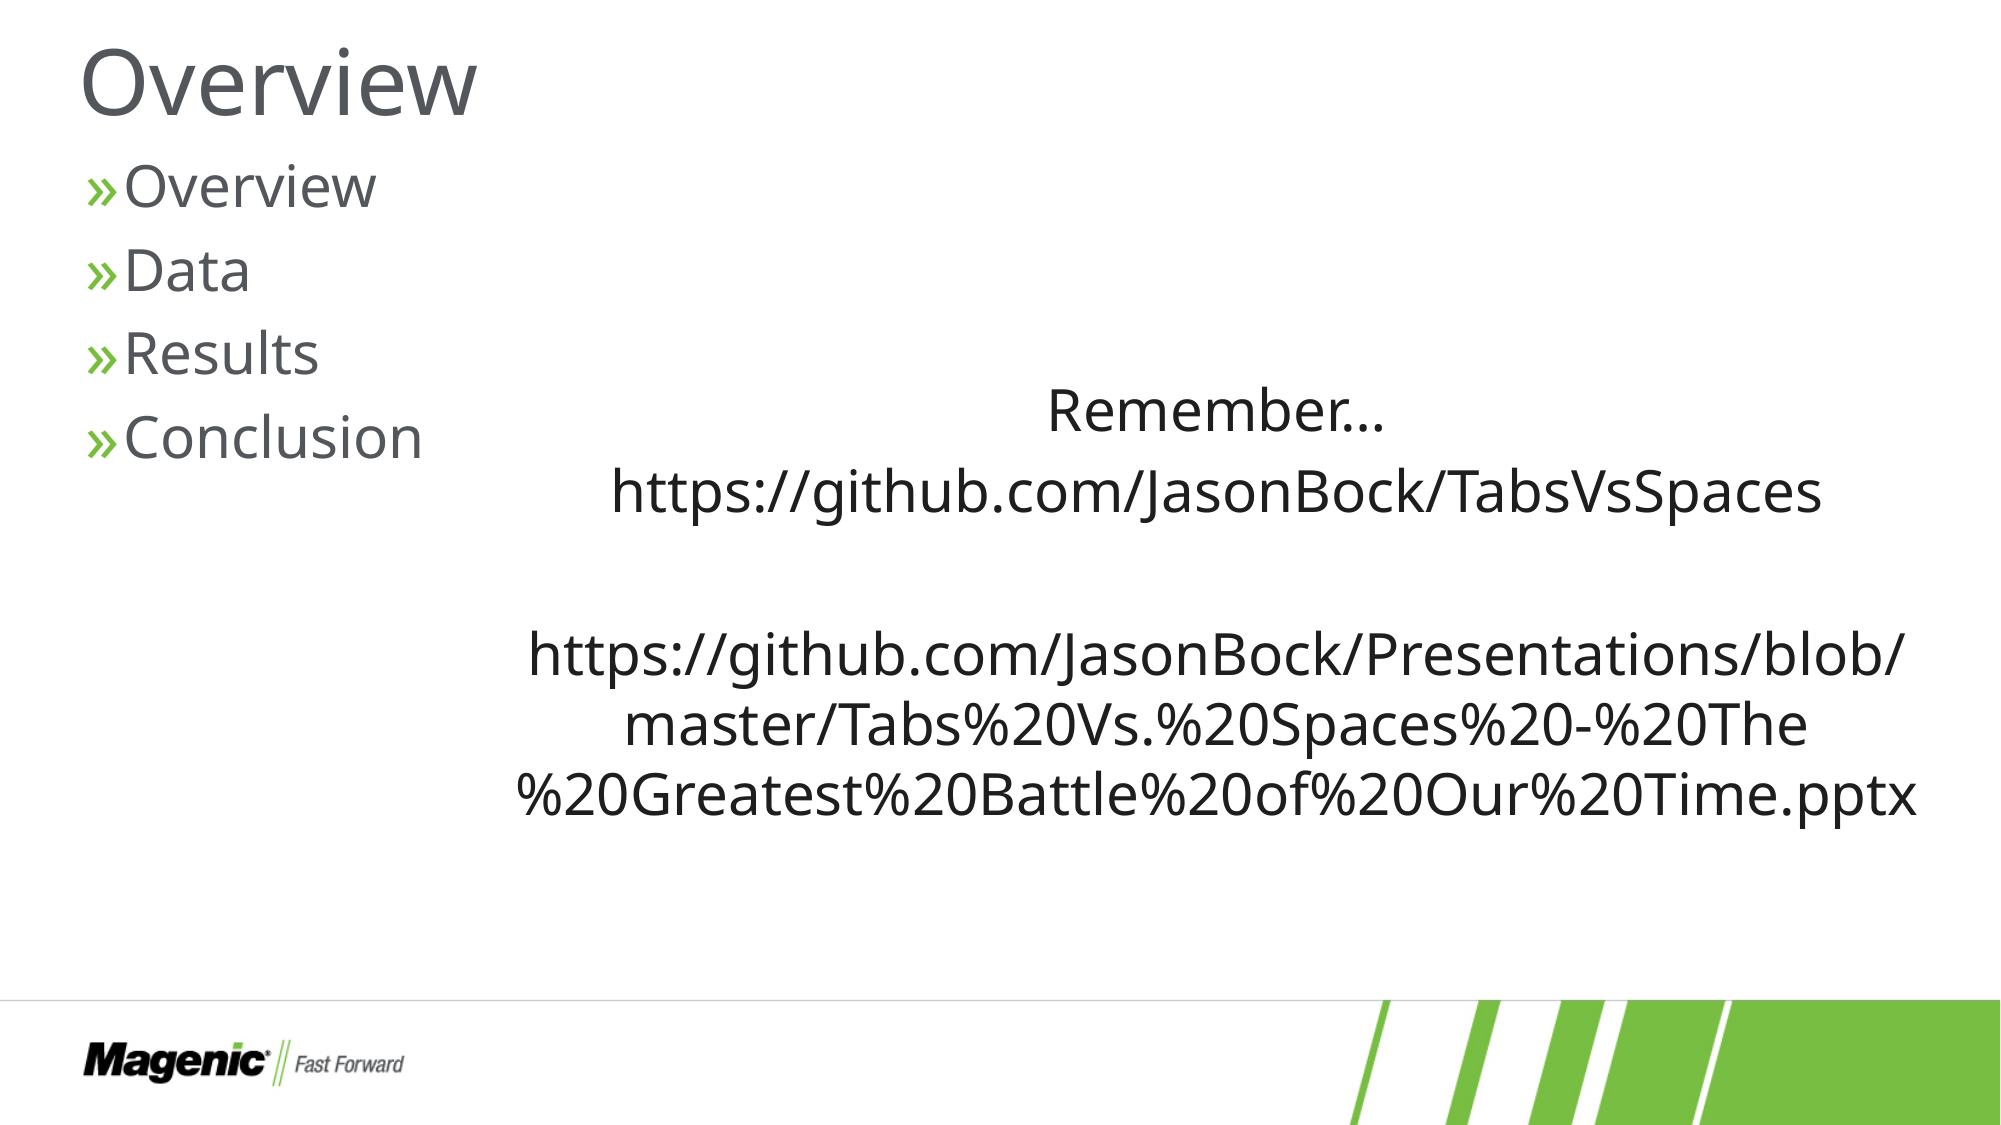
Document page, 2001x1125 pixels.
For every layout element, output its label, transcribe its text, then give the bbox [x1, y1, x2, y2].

title Overview [63, 41, 1938, 131]
list Overview Data Results Conclusion [70, 149, 1946, 939]
text_box Remember… https://github.com/JasonBock/TabsVsSpaces https://github.com/JasonBock/Presentations/blob/master/Tabs%20Vs.%20Spaces%20-%20The%20Greatest%20Battle%20of%20Our%20Time.pptx [443, 342, 1979, 939]
picture [0, 0, 2001, 1125]
